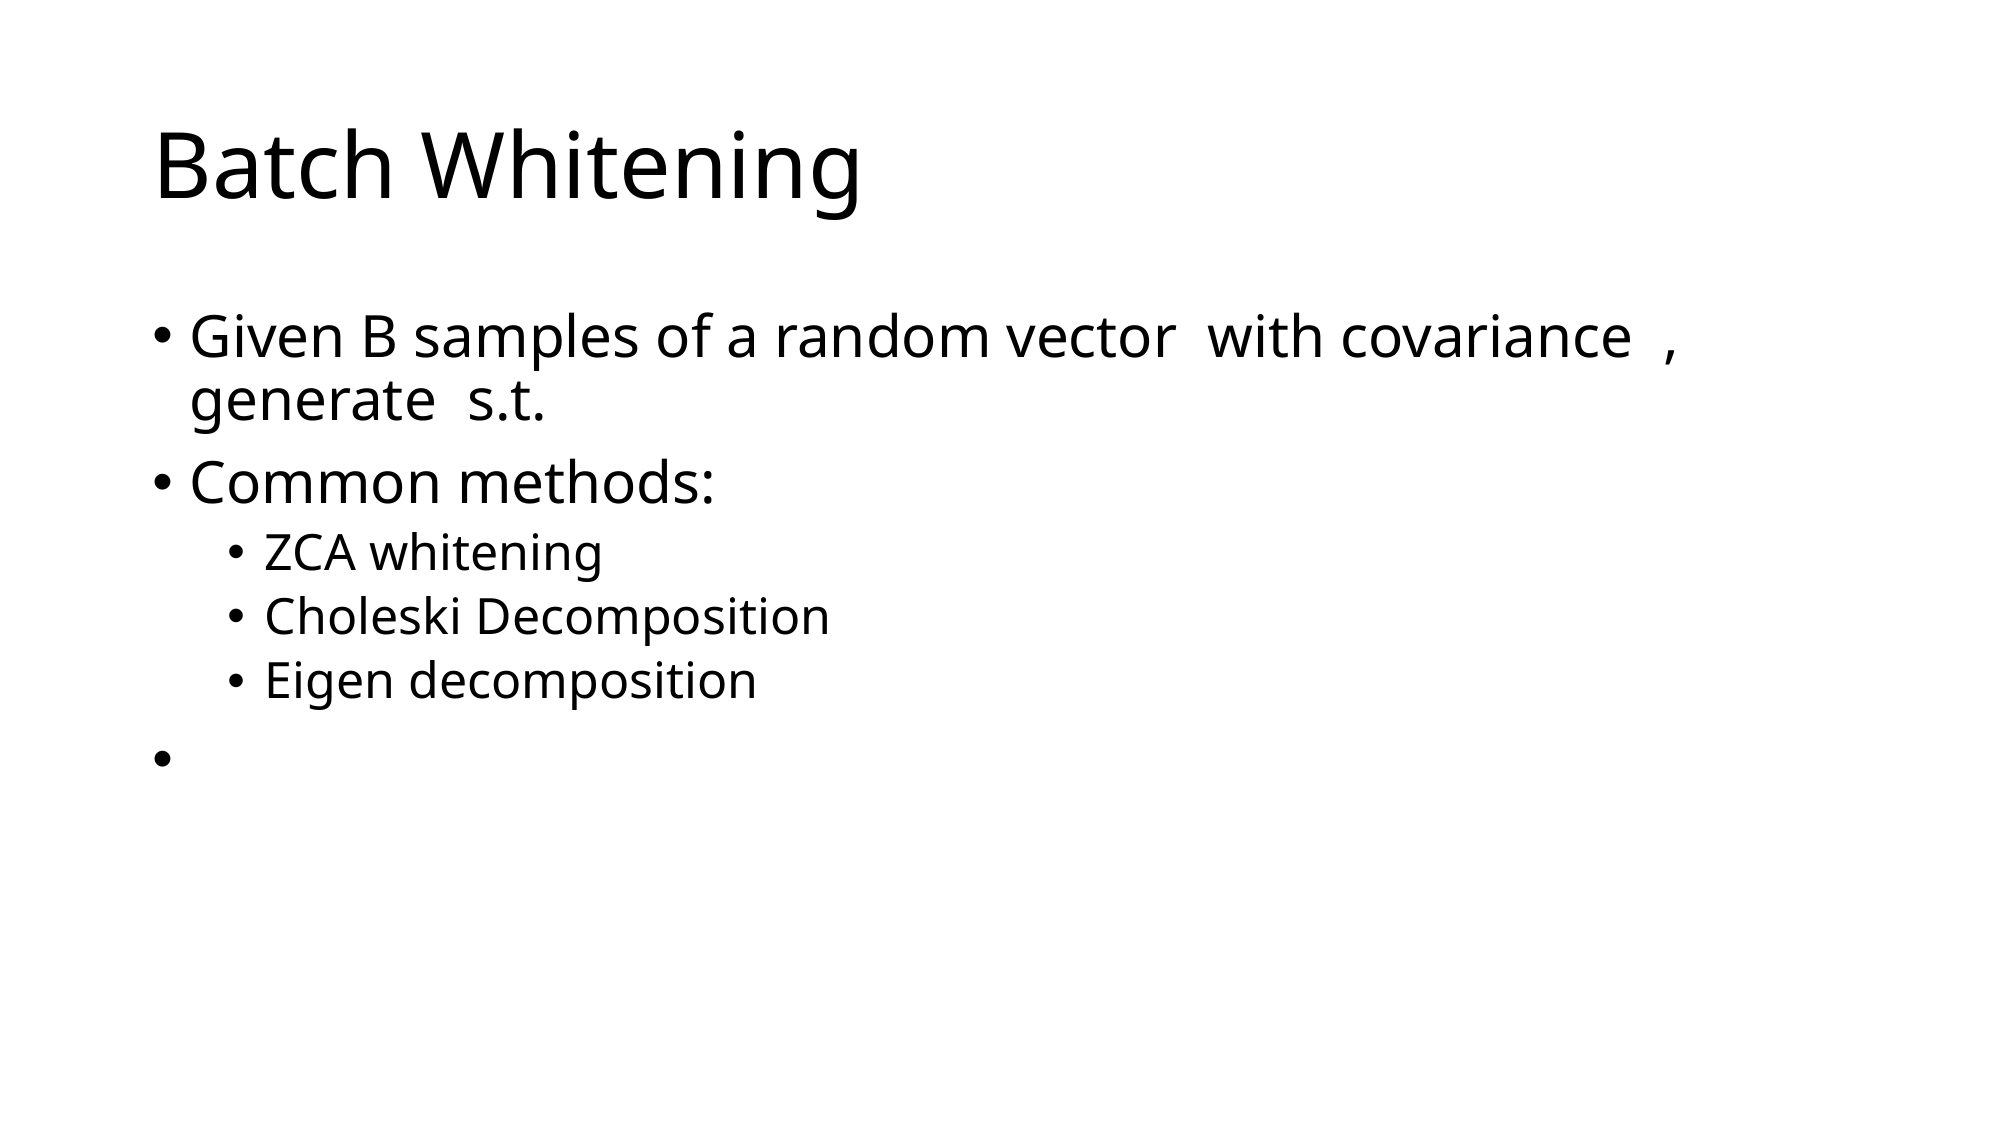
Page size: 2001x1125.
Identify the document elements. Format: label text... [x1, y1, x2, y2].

title Batch Whitening [137, 59, 1863, 278]
